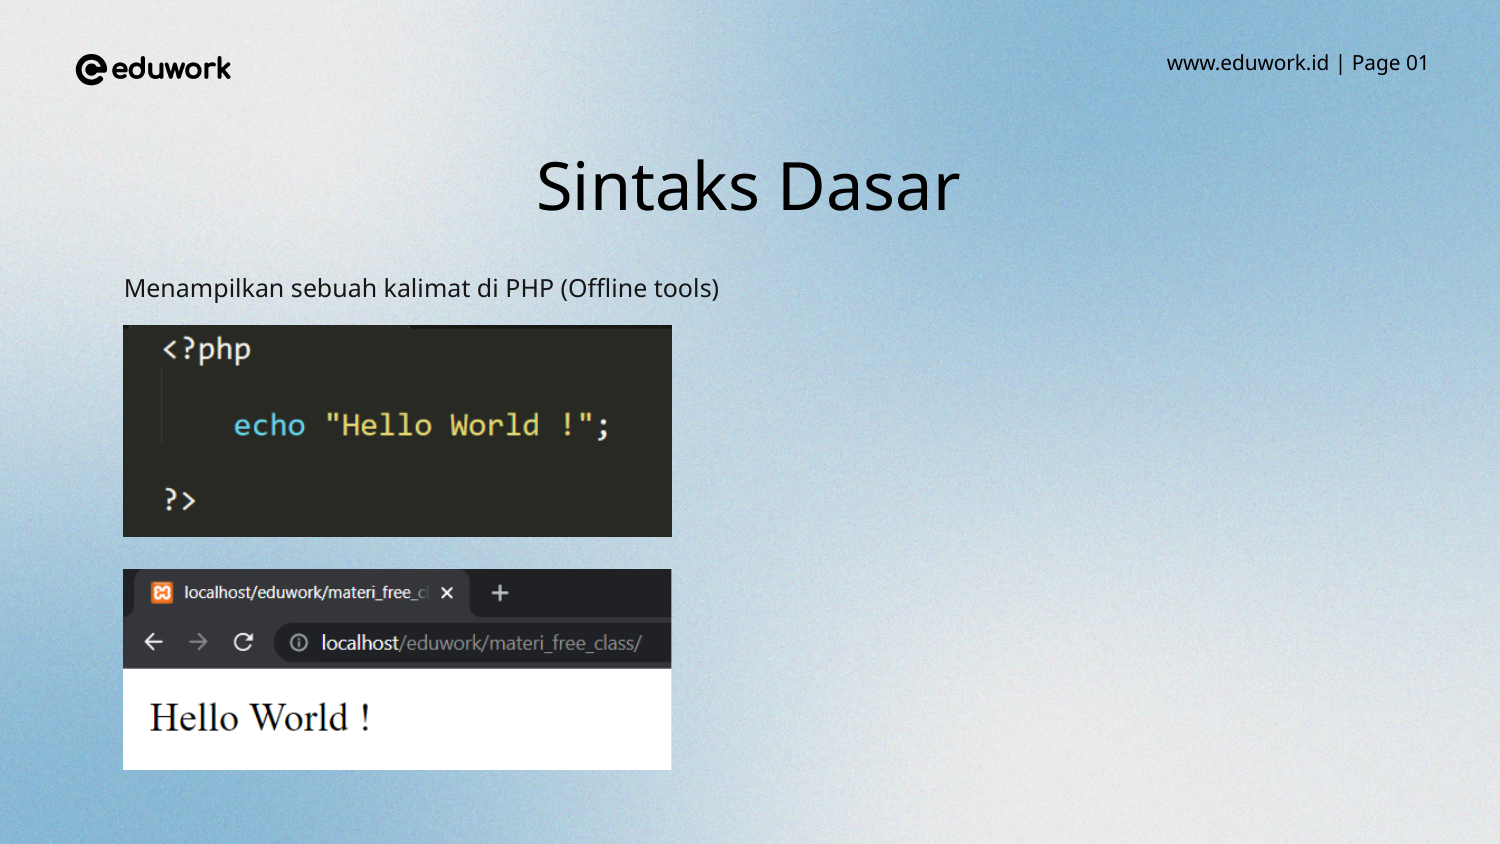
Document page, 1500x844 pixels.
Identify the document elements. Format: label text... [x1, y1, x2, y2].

picture [0, 0, 1500, 844]
text_box Sintaks Dasar [250, 88, 1248, 239]
text_box www.eduwork.id | Page 01 [1134, 37, 1445, 88]
text_box Menampilkan sebuah kalimat di PHP (Offline tools) [108, 242, 1364, 791]
